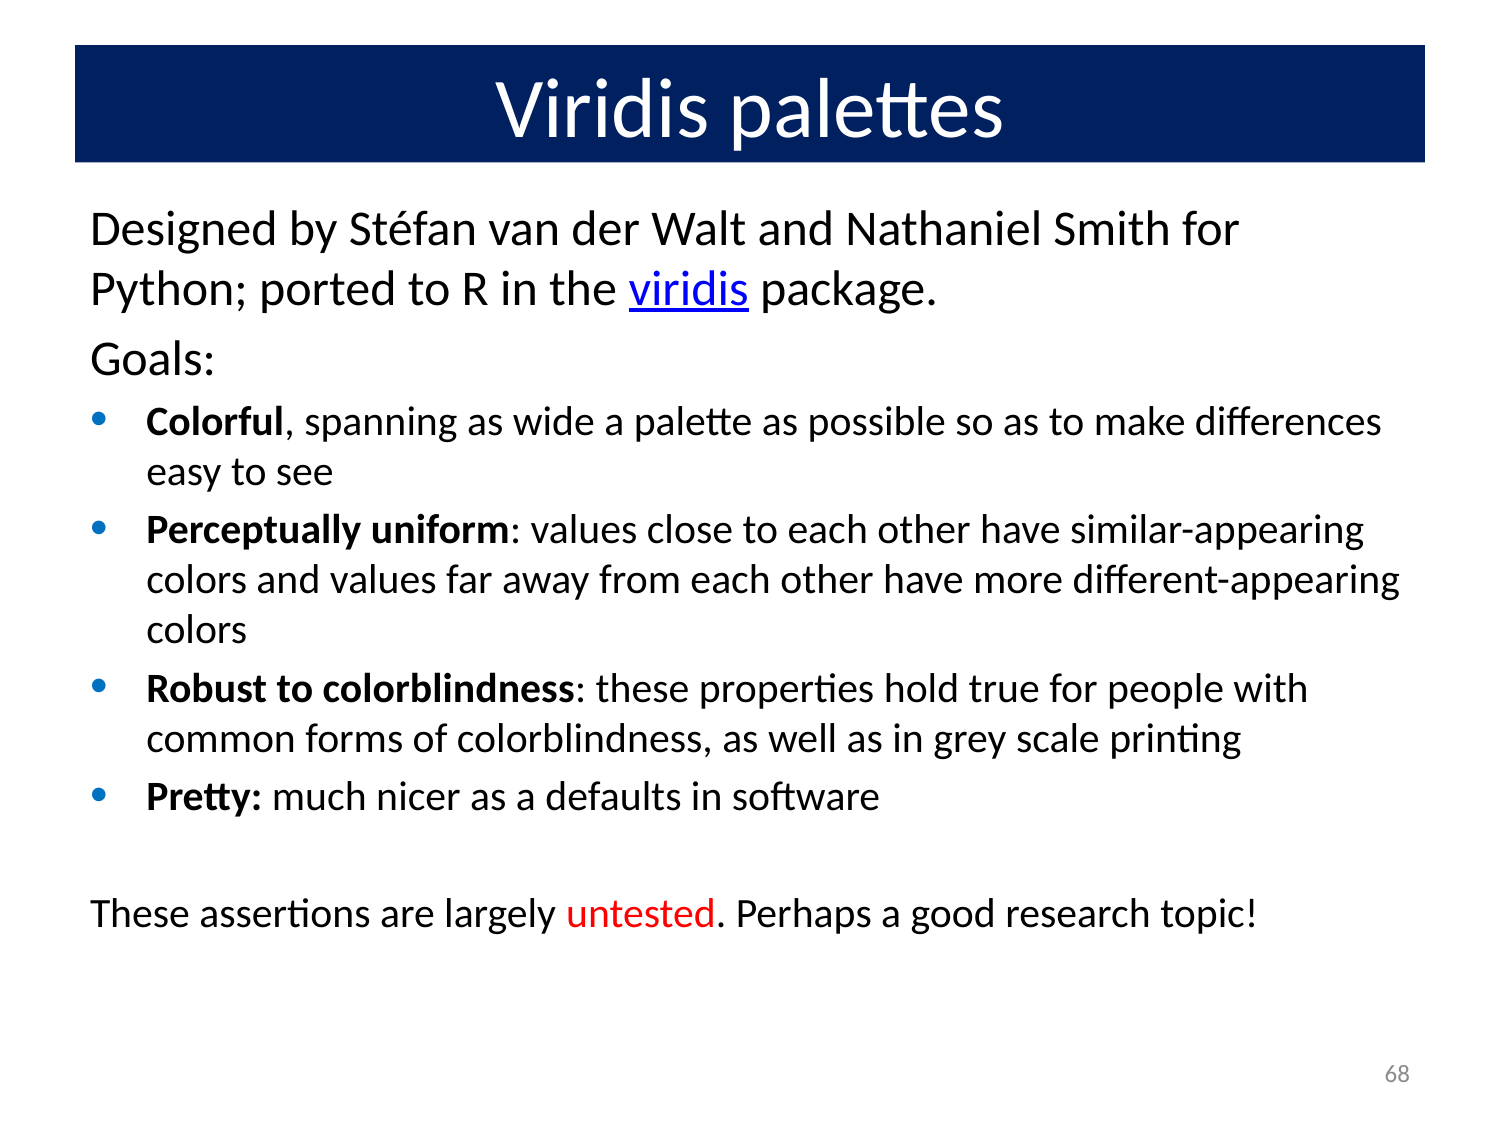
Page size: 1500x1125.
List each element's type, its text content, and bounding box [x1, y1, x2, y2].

title Viridis palettes [75, 45, 1425, 163]
slide_number 68 [1074, 1042, 1425, 1103]
list Designed by Stéfan van der Walt and Nathaniel Smith for Python; ported to R in the viridis package. Goals: Colorful, spanning as wide a palette as possible so as to make differences easy to see Perceptually uniform: values close to each other have similar-appearing colors and values far away from each other have more different-appearing colors Robust to colorblindness: these properties hold true for people with common forms of colorblindness, as well as in grey scale printing Pretty: much nicer as a defaults in software These assertions are largely untested. Perhaps a good research topic! [75, 187, 1425, 1025]
